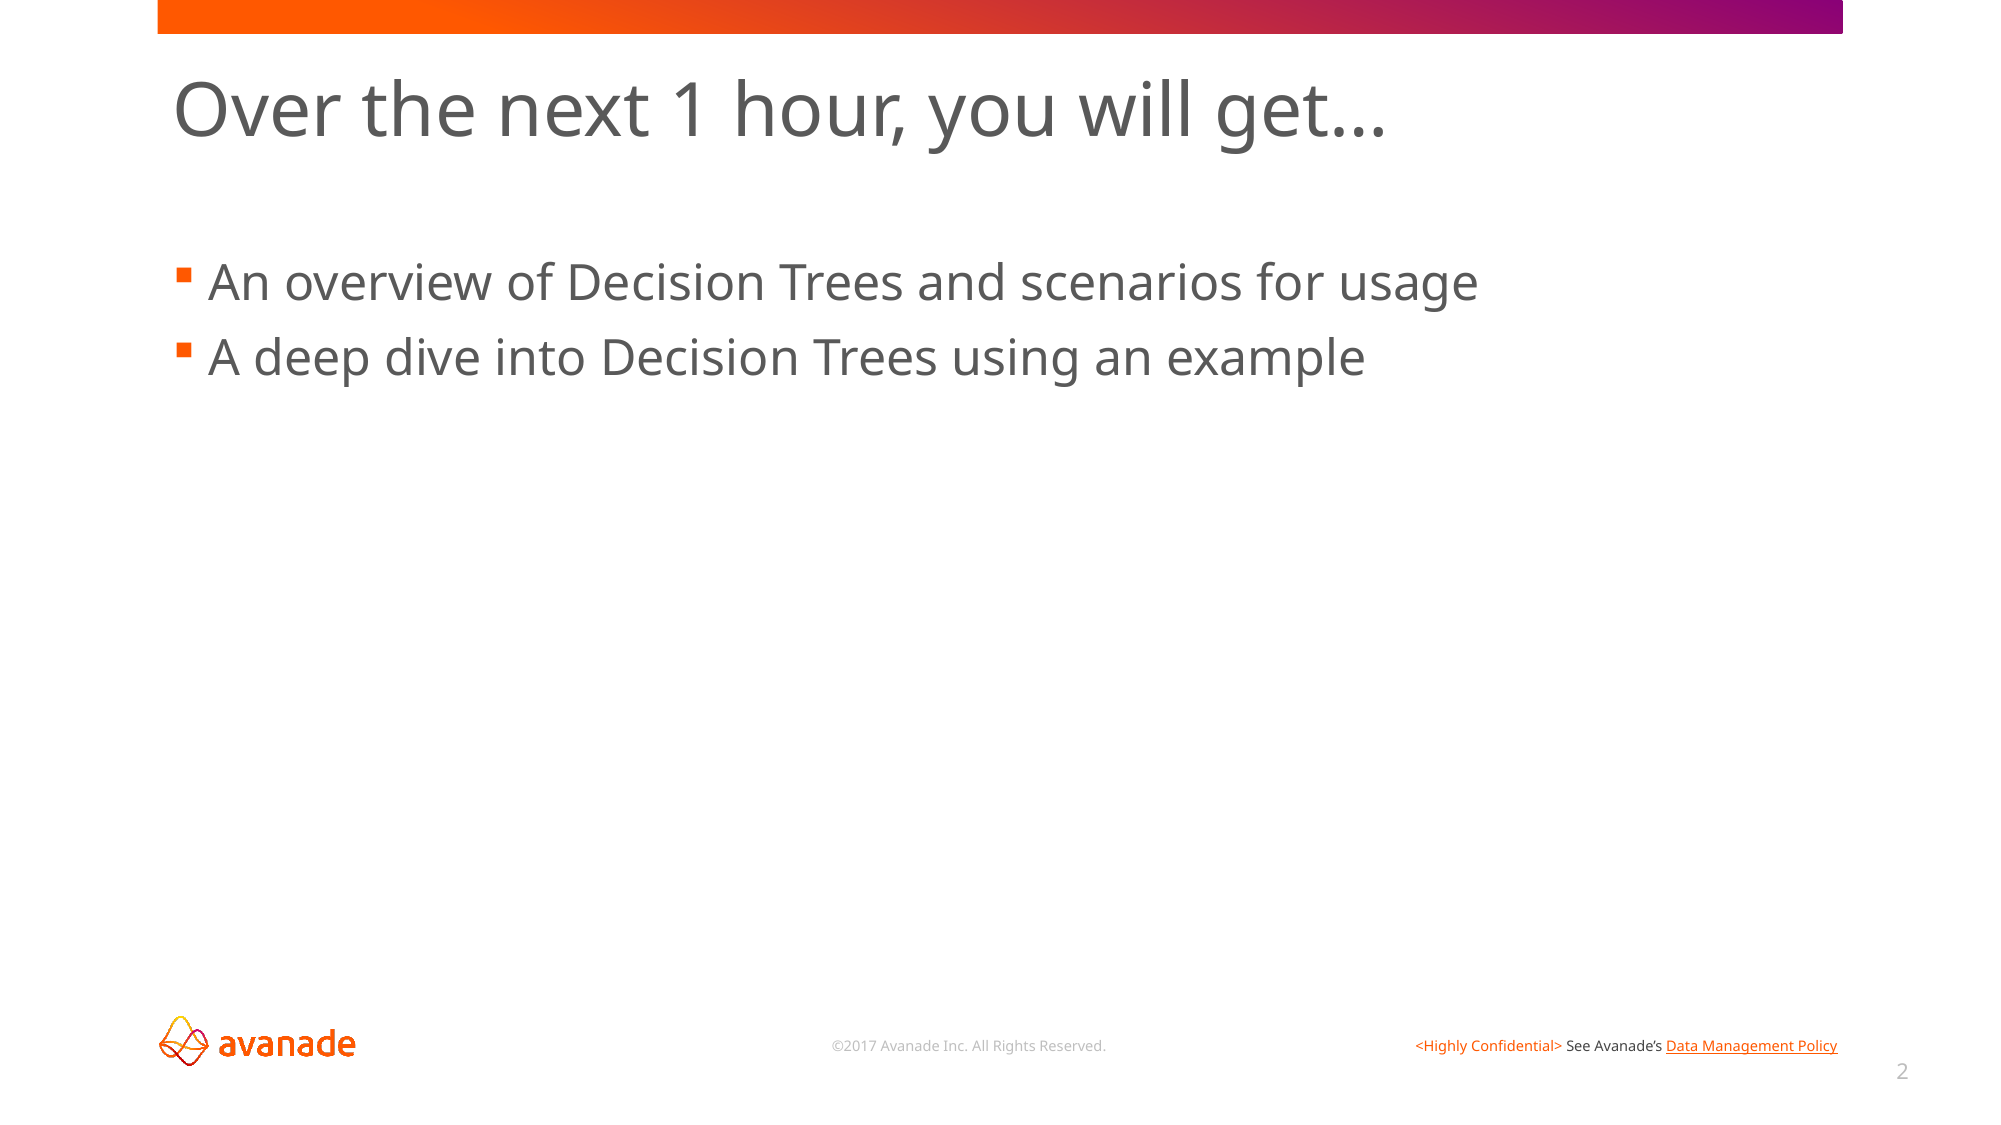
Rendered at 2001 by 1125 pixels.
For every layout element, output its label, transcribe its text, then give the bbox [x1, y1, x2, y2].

slide_number 2 [1842, 1042, 1924, 1103]
picture [138, 995, 384, 1086]
list An overview of Decision Trees and scenarios for usage A deep dive into Decision Trees using an example [157, 249, 1843, 964]
title Over the next 1 hour, you will get… [157, 64, 1843, 228]
